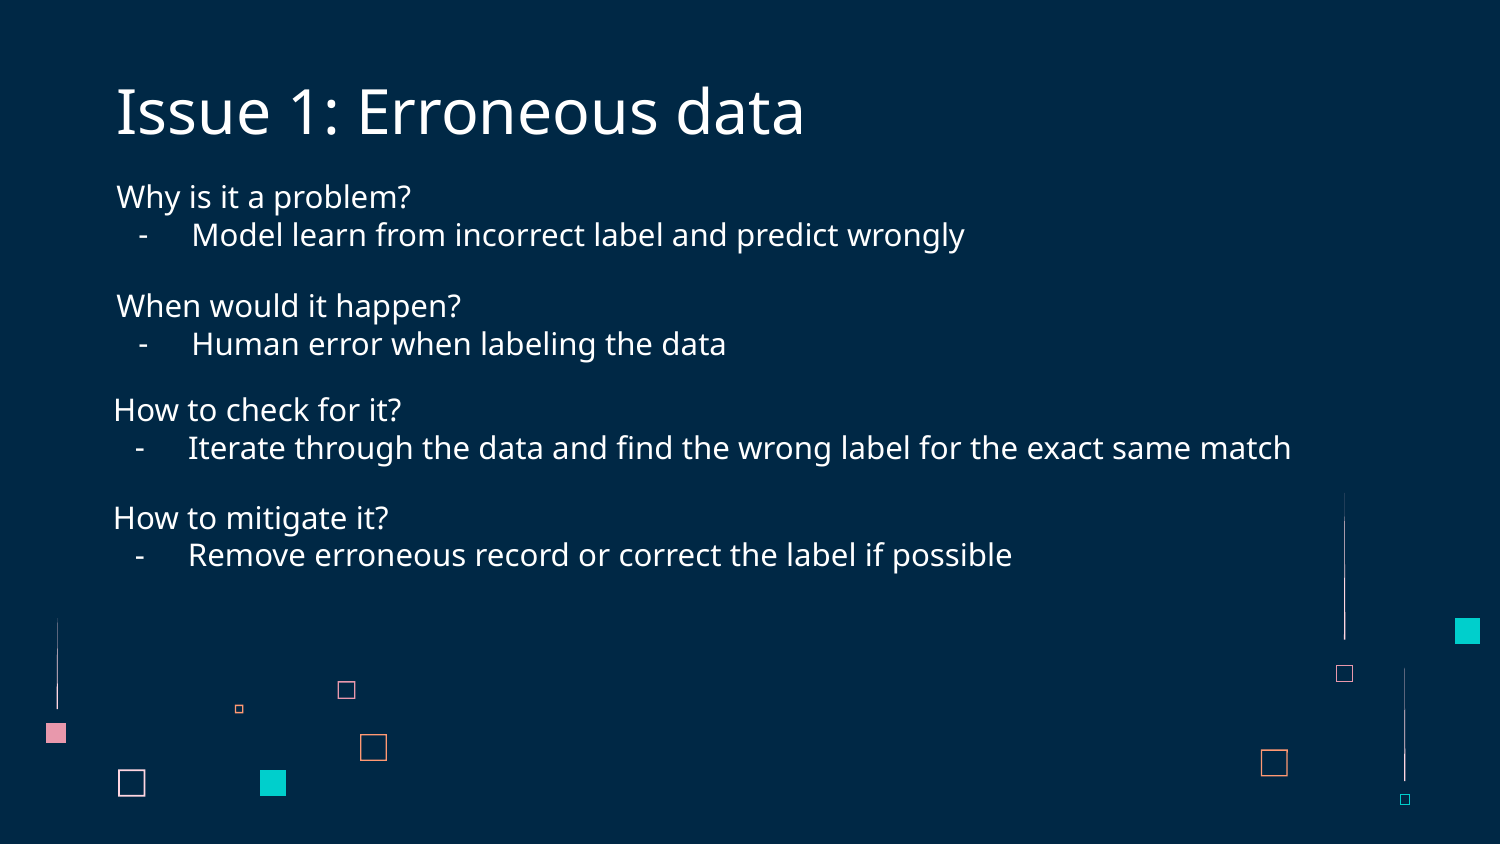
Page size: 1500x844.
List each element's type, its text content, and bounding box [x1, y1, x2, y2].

title Issue 1: Erroneous data [101, 67, 1427, 163]
list Why is it a problem? Model learn from incorrect label and predict wrongly [101, 163, 1427, 271]
text_box How to mitigate it? Remove erroneous record or correct the label if possible [97, 483, 1424, 588]
text_box When would it happen? Human error when labeling the data [101, 271, 1427, 377]
text_box How to check for it? Iterate through the data and find the wrong label for the exact same match [98, 375, 1424, 481]
